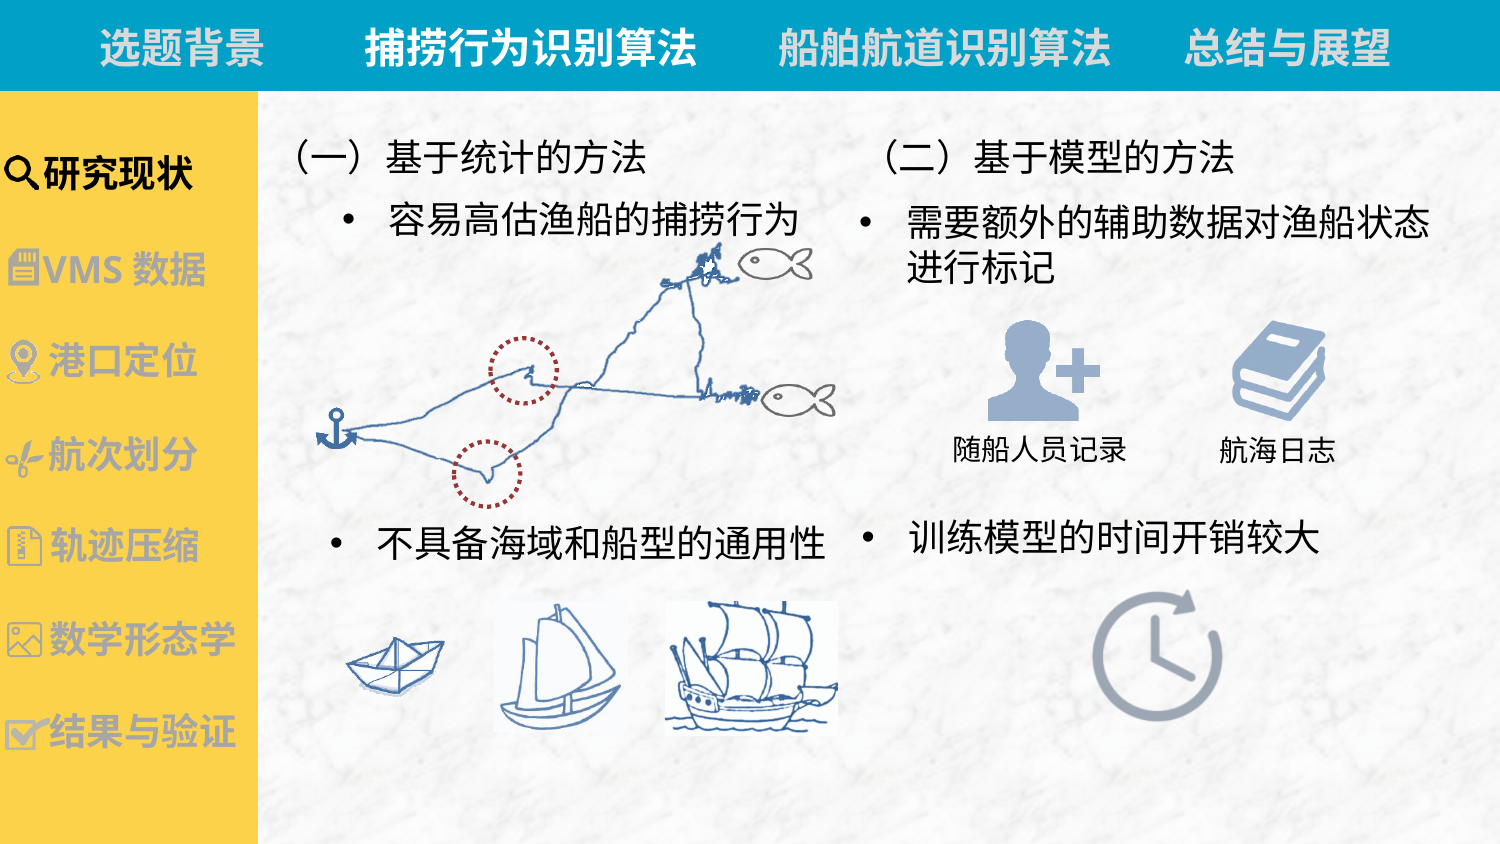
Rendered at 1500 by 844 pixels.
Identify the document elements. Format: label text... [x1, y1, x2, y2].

text_box 随船人员记录 [937, 423, 1143, 474]
text_box 捕捞行为识别算法 [349, 13, 714, 79]
text_box （二）基于模型的方法 [846, 126, 1252, 187]
picture [988, 320, 1101, 422]
text_box 选题背景 [84, 13, 282, 79]
picture [1086, 583, 1229, 728]
picture [315, 232, 839, 494]
text_box 总结与展望 [1169, 13, 1408, 79]
picture [492, 600, 629, 732]
text_box 容易高估渔船的捕捞行为 [327, 188, 817, 249]
text_box 需要额外的辅助数据对渔船状态进行标记 [844, 191, 1471, 297]
picture [664, 600, 839, 736]
text_box （一）基于统计的方法 [261, 126, 663, 187]
text_box 不具备海域和船型的通用性 [315, 512, 842, 573]
picture [341, 631, 452, 698]
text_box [0, 91, 257, 844]
text_box 航海日志 [1204, 425, 1352, 475]
text_box 训练模型的时间开销较大 [846, 506, 1337, 567]
text_box [0, 0, 1500, 91]
text_box 船舶航道识别算法 [763, 13, 1128, 79]
text_box [470, 502, 508, 509]
picture [1227, 320, 1329, 422]
